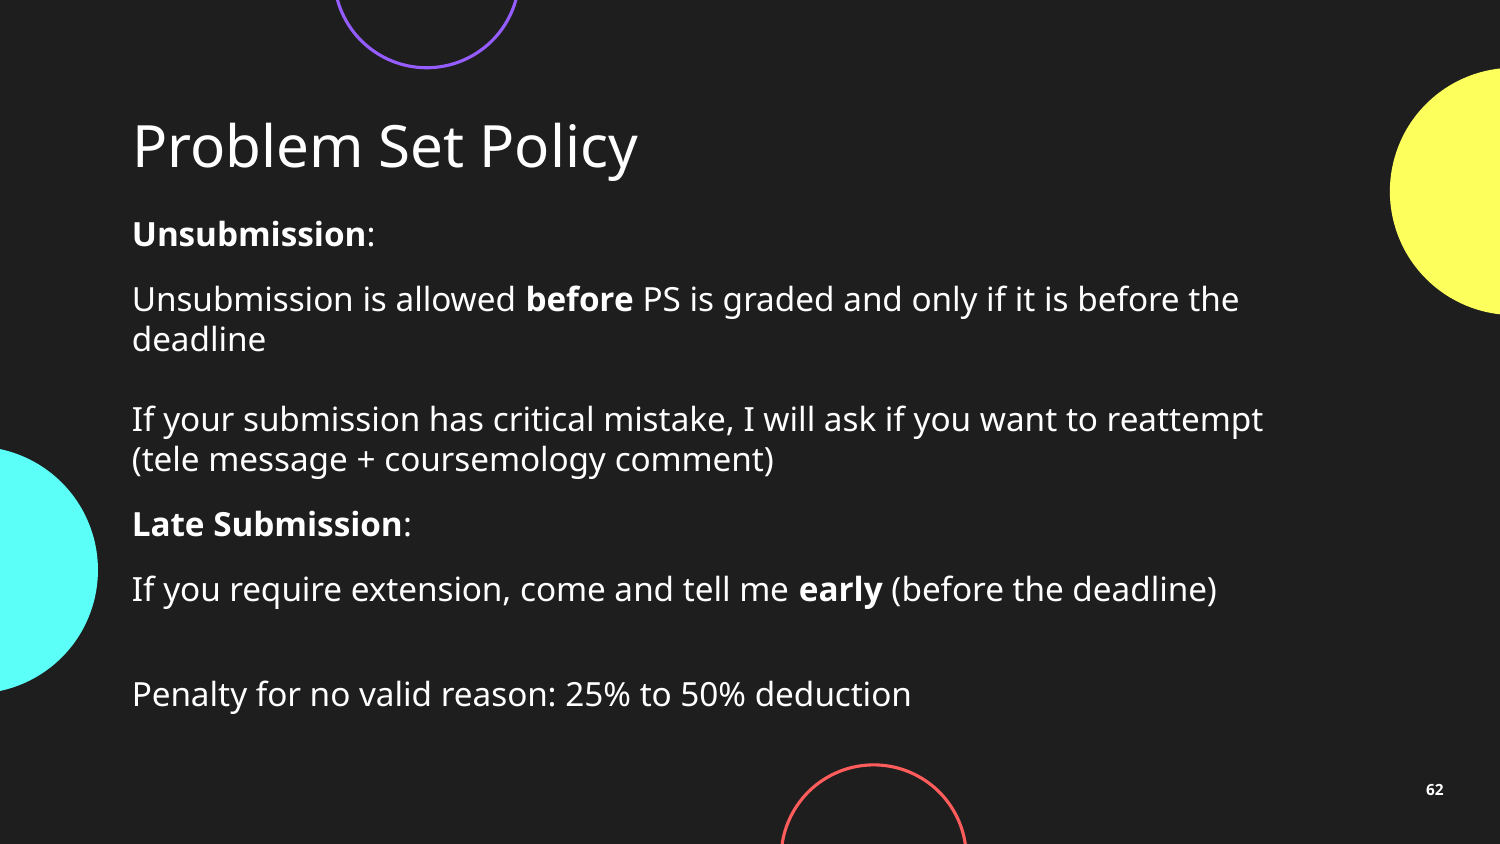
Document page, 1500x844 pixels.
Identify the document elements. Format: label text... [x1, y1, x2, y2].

slide_number 62 [1389, 764, 1480, 816]
title Problem Set Policy [117, 106, 1383, 183]
text_box Unsubmission: Unsubmission is allowed before PS is graded and only if it is before the deadline If your submission has critical mistake, I will ask if you want to reattempt (tele message + coursemology comment) Late Submission: If you require extension, come and tell me early (before the deadline) Penalty for no valid reason: 25% to 50% deduction [117, 206, 1290, 721]
